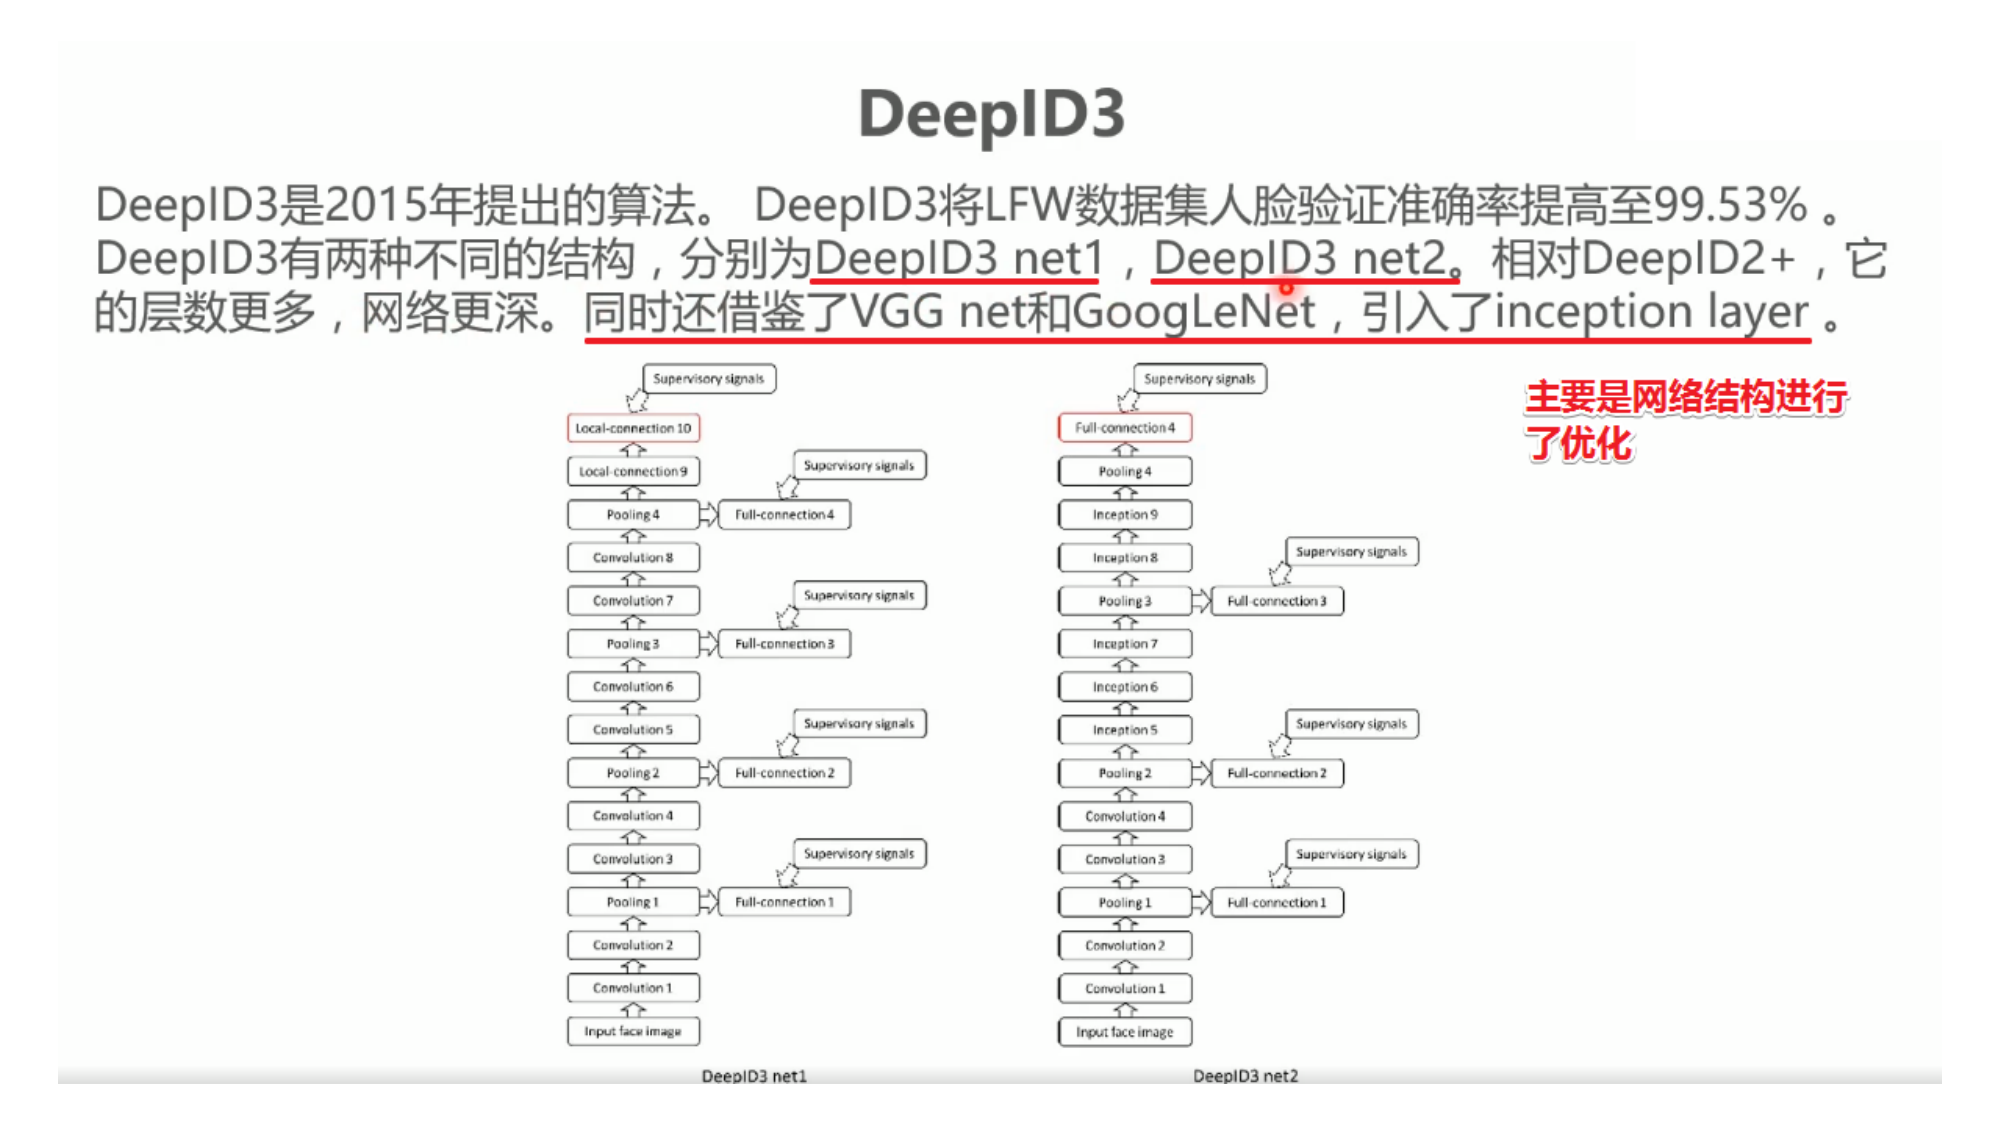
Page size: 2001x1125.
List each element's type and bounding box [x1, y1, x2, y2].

picture [58, 41, 1942, 1084]
